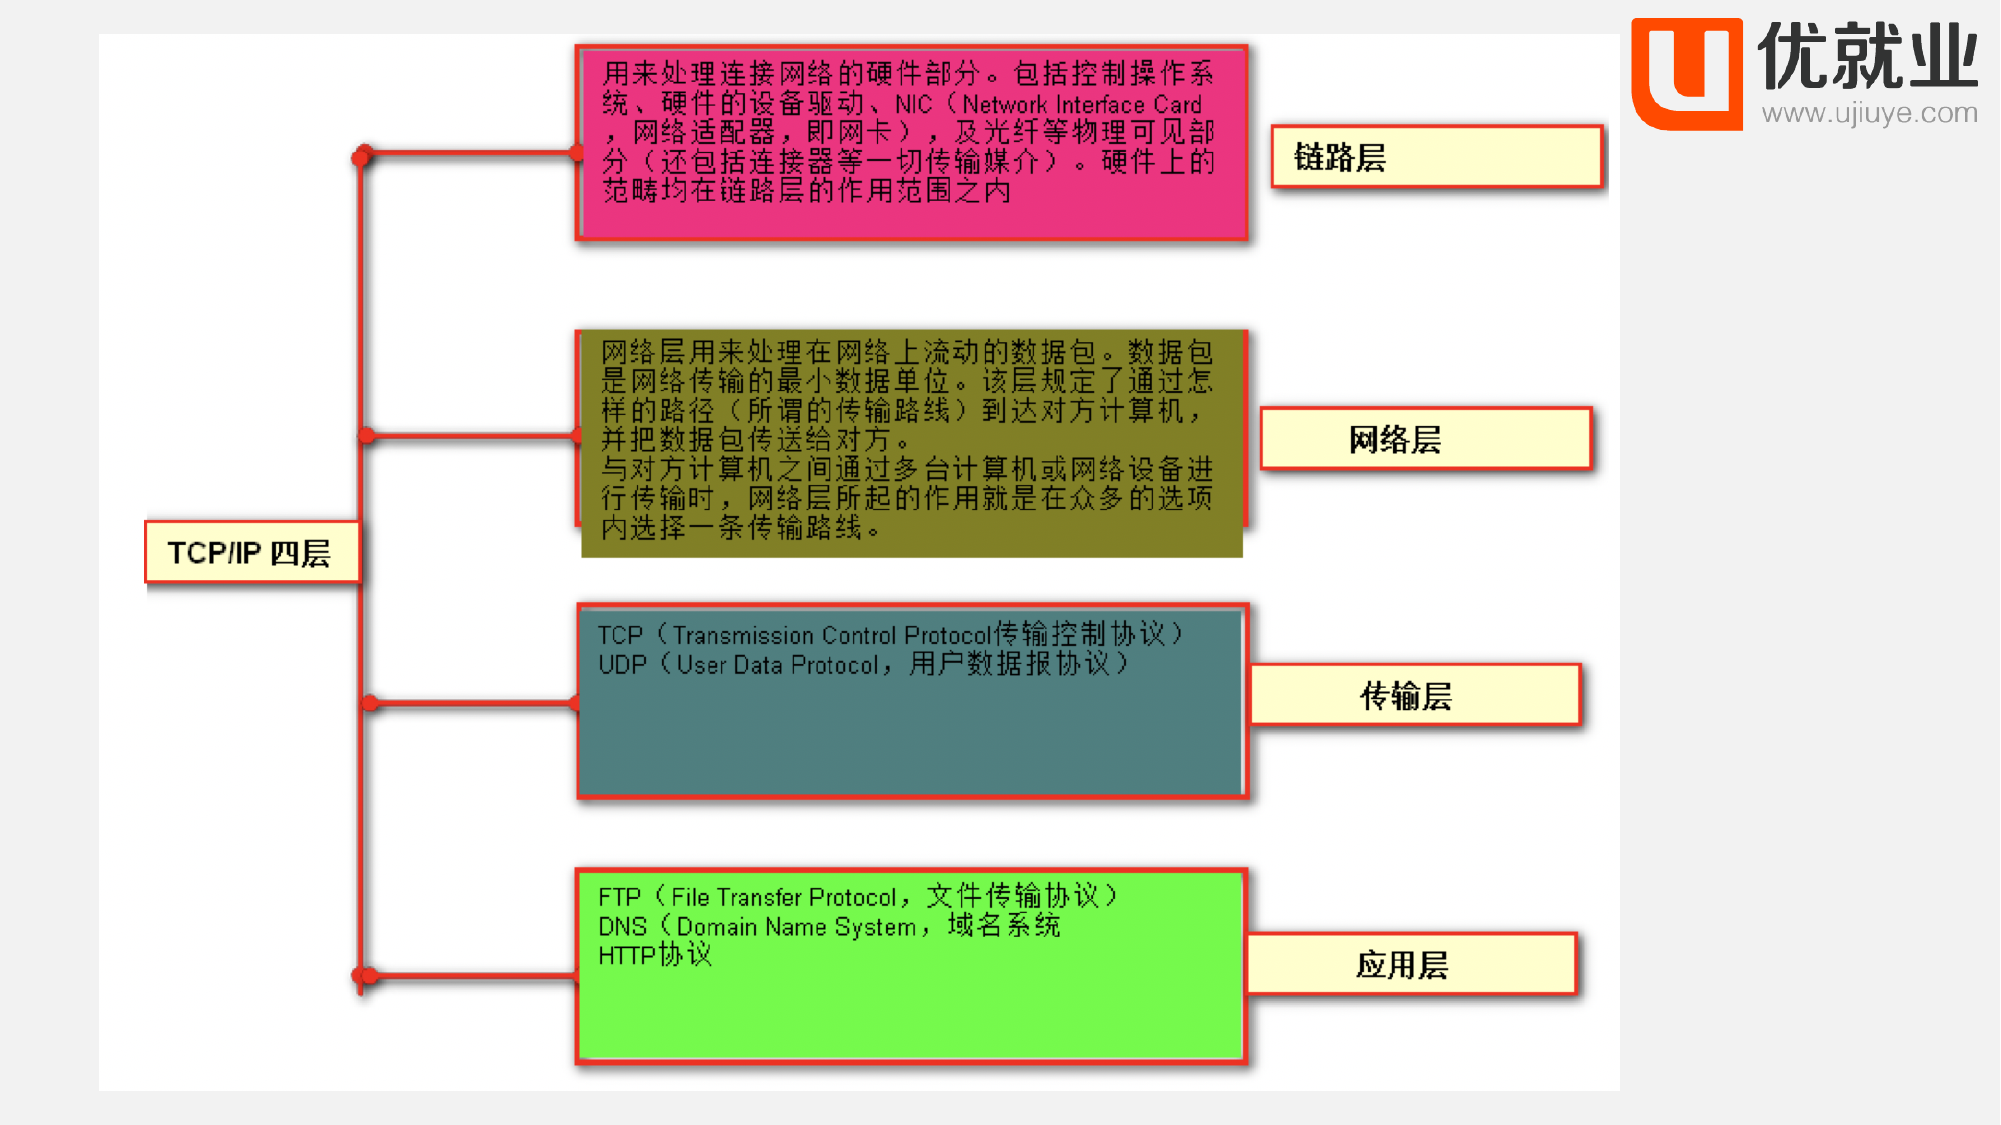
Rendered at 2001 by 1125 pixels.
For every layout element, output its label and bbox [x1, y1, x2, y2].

picture [1631, 18, 1978, 131]
picture [99, 33, 1620, 1092]
